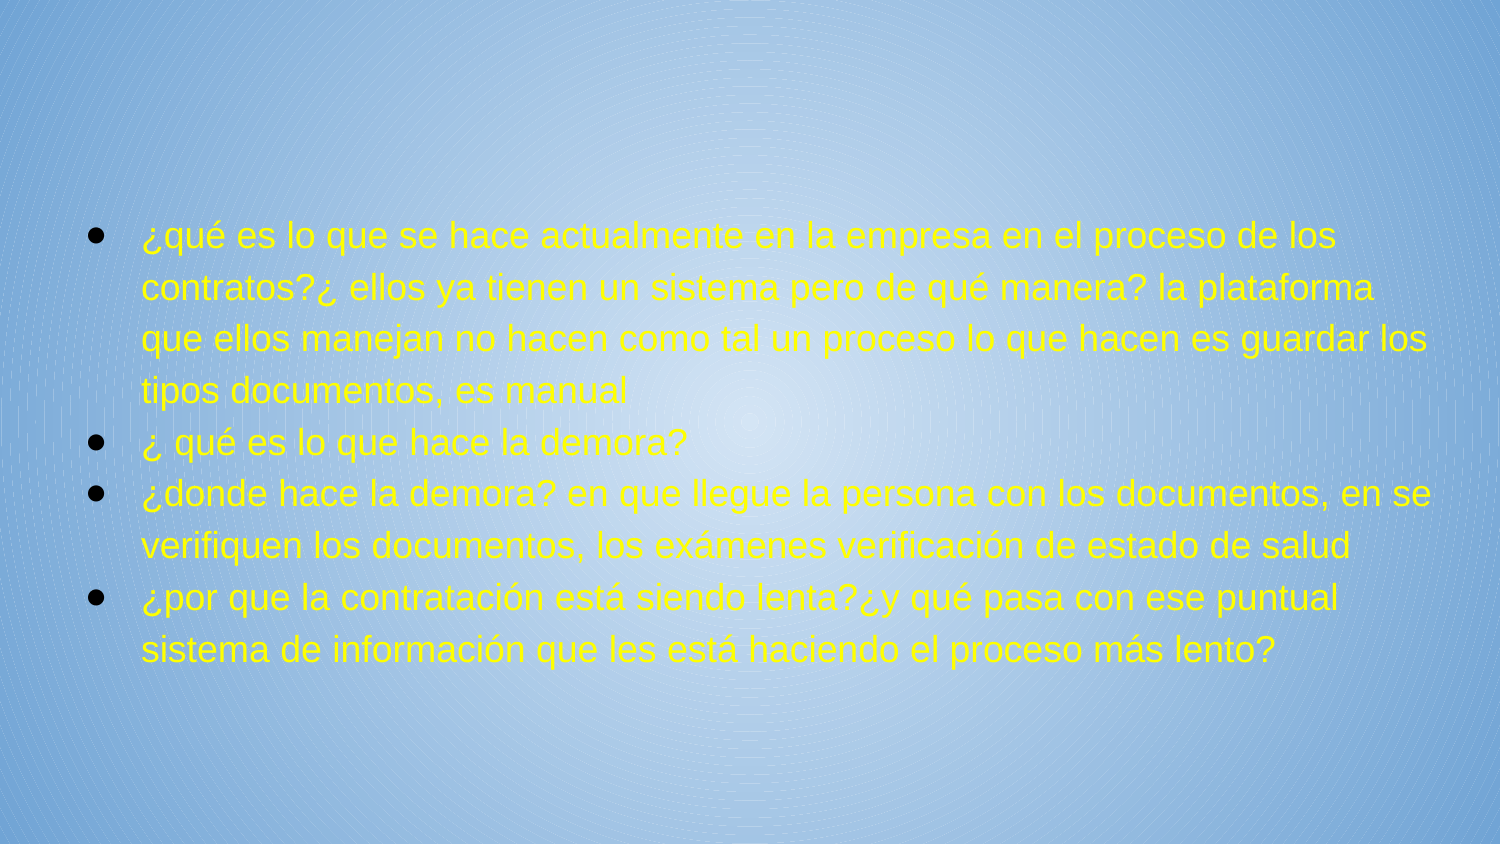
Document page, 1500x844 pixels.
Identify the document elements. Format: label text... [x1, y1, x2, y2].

list ¿qué es lo que se hace actualmente en la empresa en el proceso de los contratos?¿ ellos ya tienen un sistema pero de qué manera? la plataforma que ellos manejan no hacen como tal un proceso lo que hacen es guardar los tipos documentos, es manual ¿ qué es lo que hace la demora? ¿donde hace la demora? en que llegue la persona con los documentos, en se verifiquen los documentos, los exámenes verificación de estado de salud ¿por que la contratación está siendo lenta?¿y qué pasa con ese puntual sistema de información que les está haciendo el proceso más lento? [51, 189, 1449, 750]
